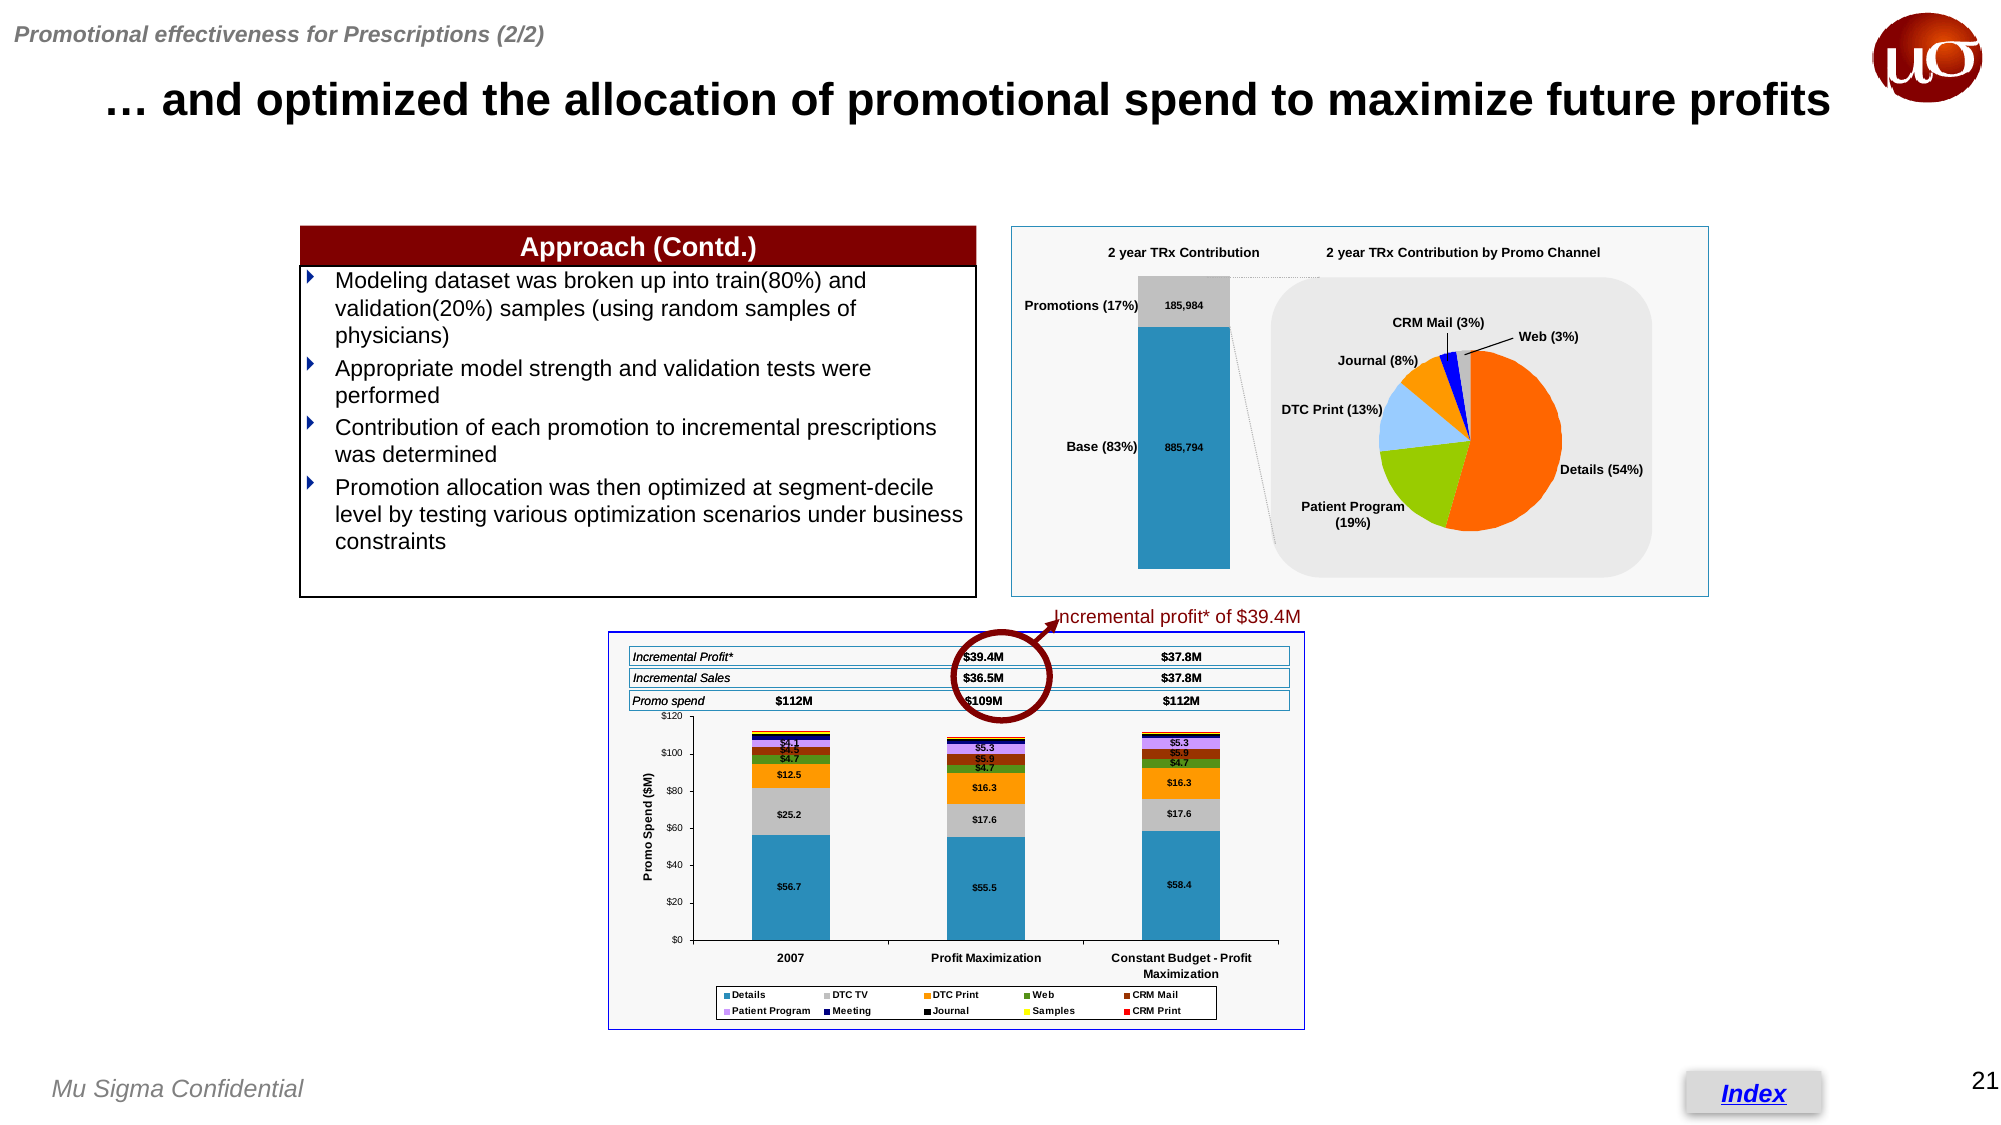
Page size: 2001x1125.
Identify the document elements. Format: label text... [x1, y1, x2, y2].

title … and optimized the allocation of promotional spend to maximize future profits [103, 75, 1919, 214]
text_box Index [1684, 1069, 1823, 1115]
picture [1867, 12, 1988, 103]
text_box Promotional effectiveness for Prescriptions (2/2) [0, 12, 637, 55]
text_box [299, 225, 1711, 1030]
